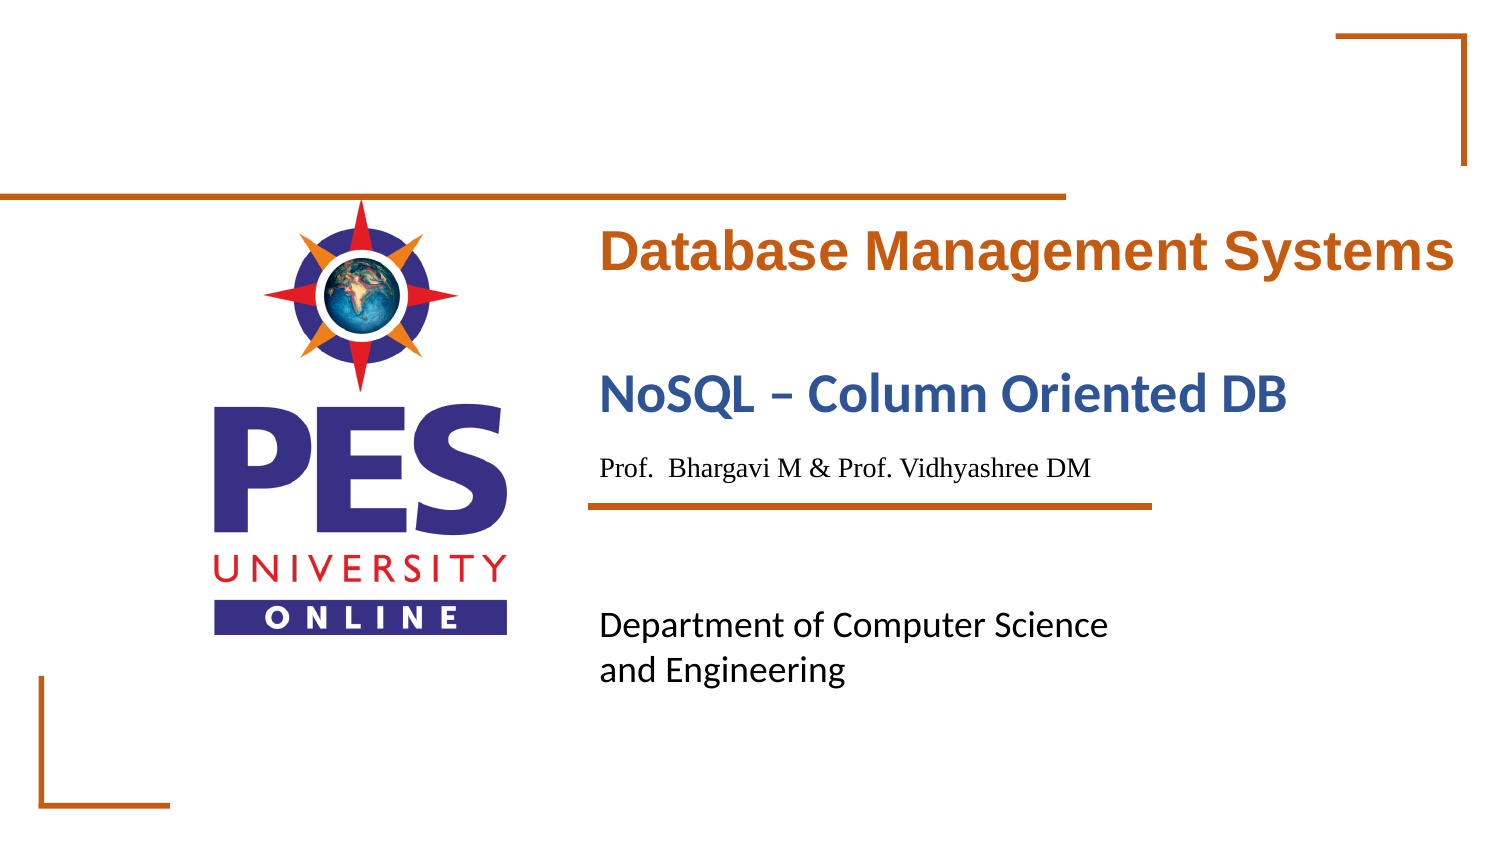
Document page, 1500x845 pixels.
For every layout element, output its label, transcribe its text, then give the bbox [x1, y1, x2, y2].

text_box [38, 675, 171, 809]
text_box Database Management Systems [588, 208, 1500, 287]
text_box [1335, 32, 1468, 167]
text_box Prof. Bhargavi M & Prof. Vidhyashree DM [588, 443, 1381, 489]
text_box NoSQL – Column Oriented DB [588, 350, 1500, 429]
text_box Department of Computer Science and Engineering [588, 594, 1500, 696]
picture [214, 197, 507, 636]
